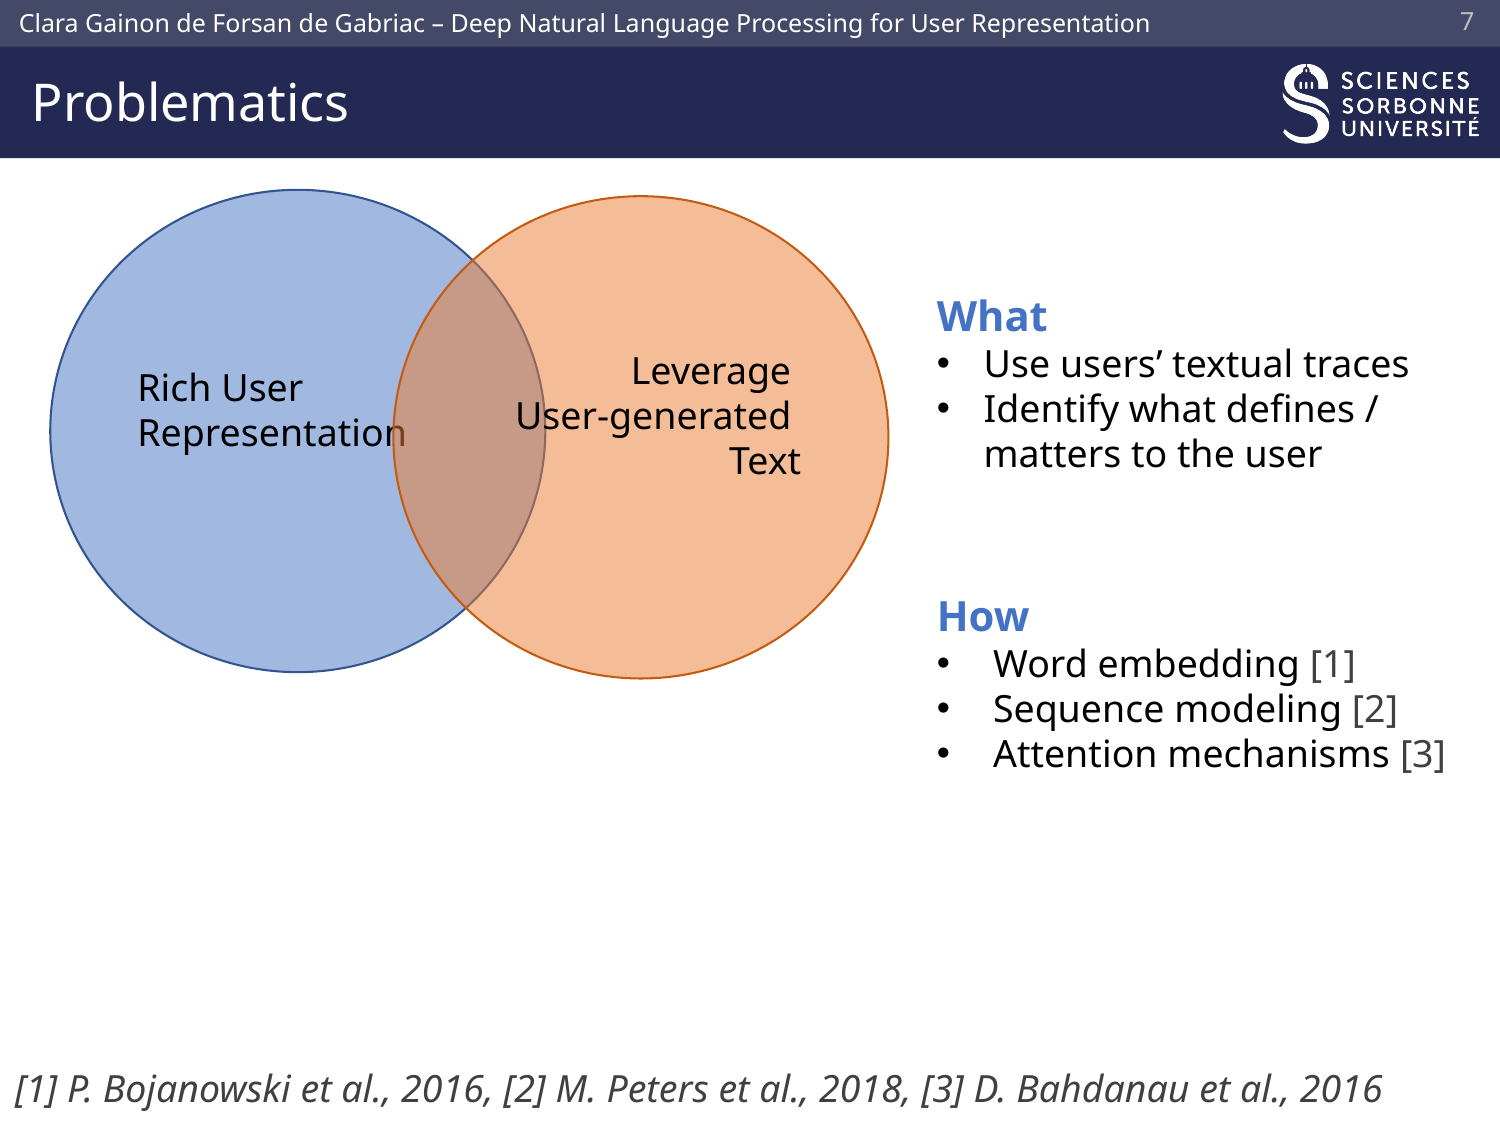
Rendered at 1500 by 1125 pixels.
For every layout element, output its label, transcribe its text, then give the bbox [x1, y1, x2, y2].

text_box Leverage User-generated Text [392, 195, 890, 680]
slide_number 6 [1411, 0, 1490, 54]
text_box Rich User Representation [49, 188, 472, 674]
text_box How Word embedding [1] Sequence modeling [2] Attention mechanisms [3] [922, 582, 1468, 783]
text_box What Use users’ textual traces Identify what defines / matters to the user [922, 282, 1468, 483]
text_box [1] P. Bojanowski et al., 2016, [2] M. Peters et al., 2018, [3] D. Bahdanau et al., 2016 [0, 1057, 1500, 1118]
title Problematics [16, 48, 1266, 161]
